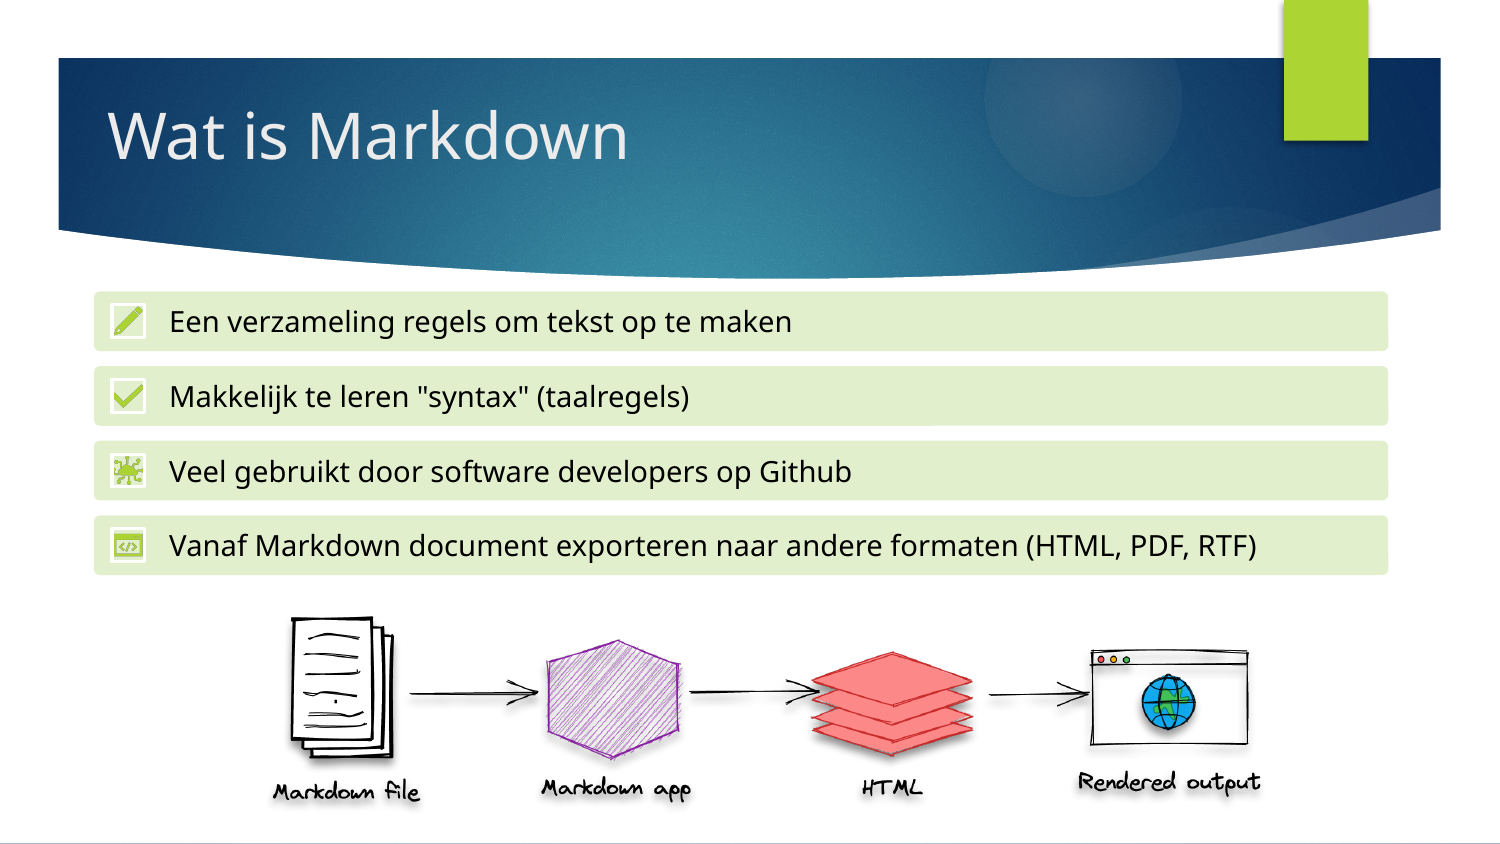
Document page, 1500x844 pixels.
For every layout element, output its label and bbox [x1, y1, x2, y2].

picture [261, 607, 1272, 818]
text_box [0, 0, 1500, 844]
text_box [93, 291, 1389, 576]
